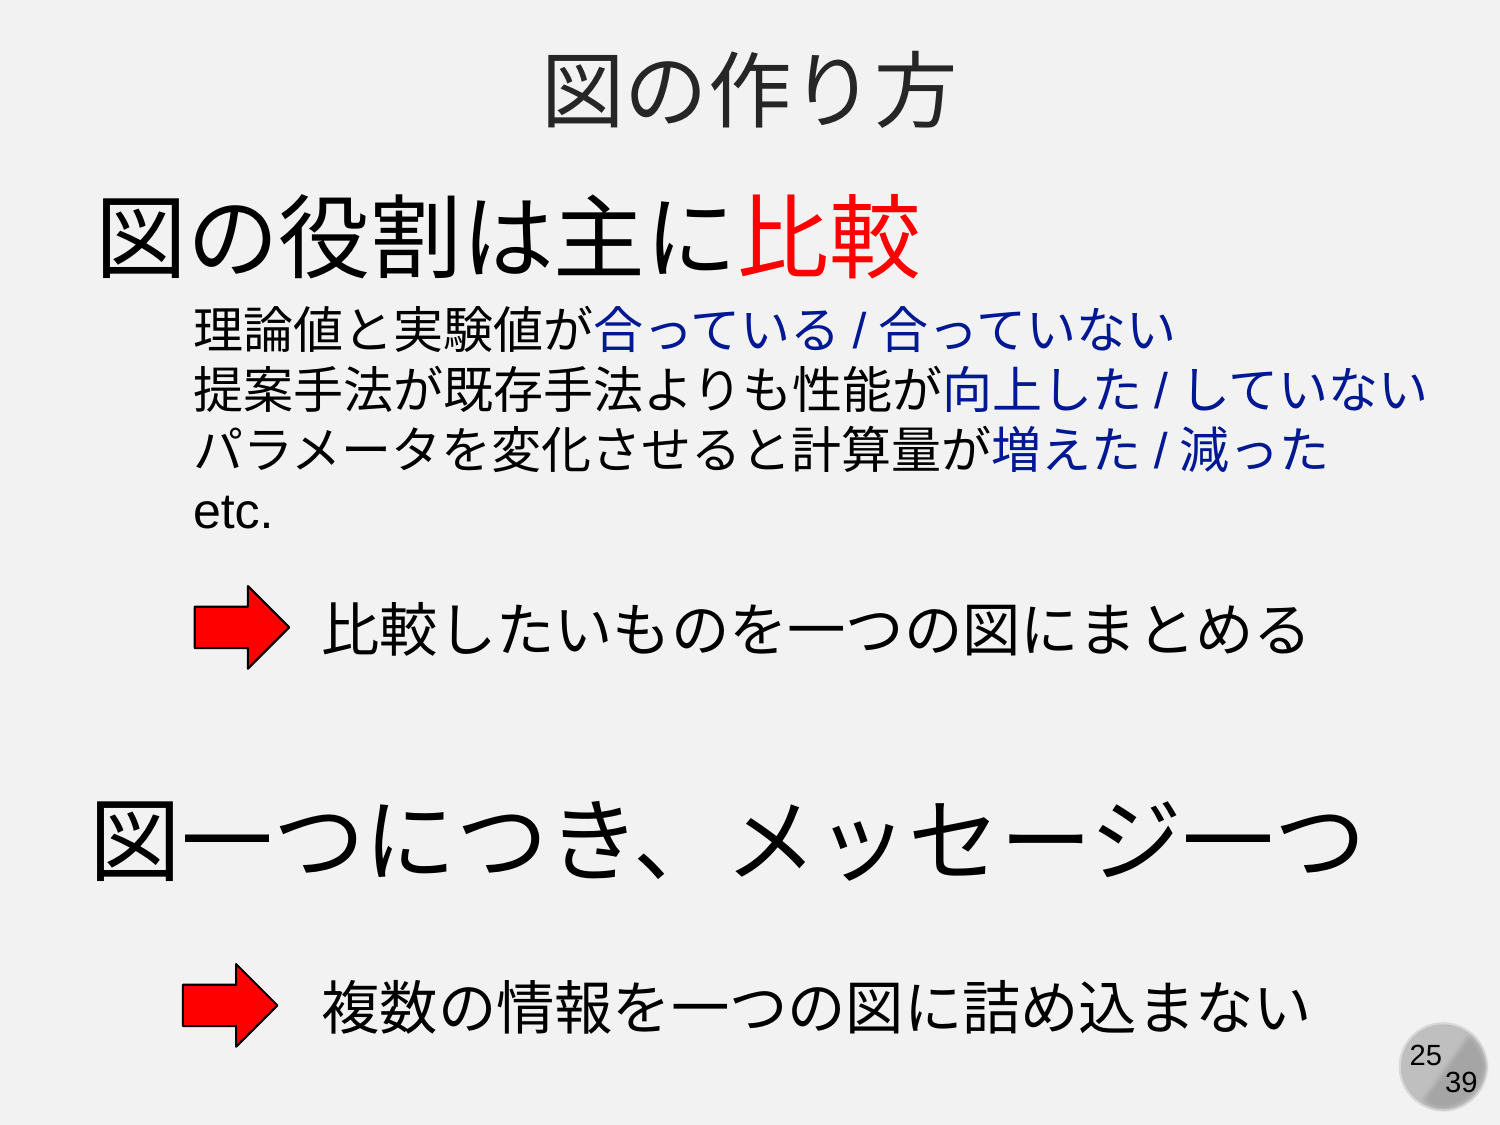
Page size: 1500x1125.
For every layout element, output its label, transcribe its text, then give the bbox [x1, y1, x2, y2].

text_box 複数の情報を一つの図に詰め込まない [306, 964, 1327, 1049]
text_box 比較したいものを一つの図にまとめる [306, 586, 1327, 671]
text_box [193, 585, 290, 670]
text_box 図の役割は主に比較 [80, 172, 937, 298]
text_box 理論値と実験値が合っている/合っていない 提案手法が既存手法よりも性能が向上した/していない パラメータを変化させると計算量が増えた/減った etc. [178, 290, 1444, 546]
text_box [181, 963, 279, 1048]
text_box 図一つにつき、メッセージ一つ [74, 775, 1381, 900]
list 図の作り方 [0, 31, 1500, 155]
